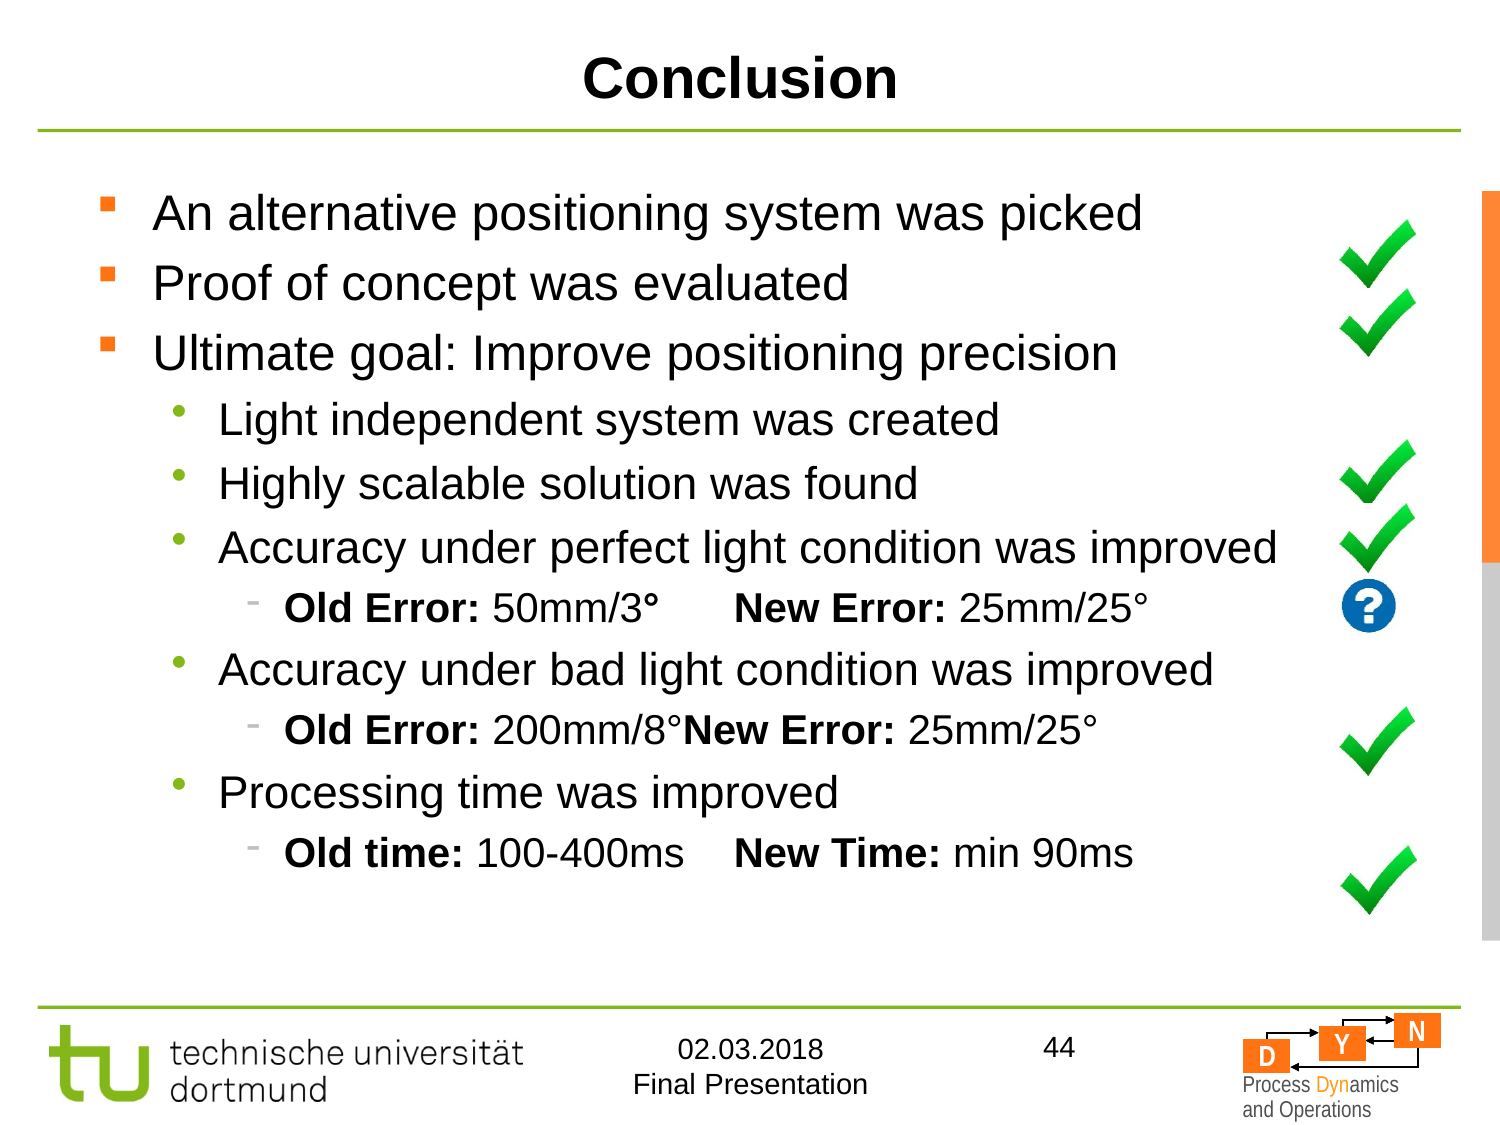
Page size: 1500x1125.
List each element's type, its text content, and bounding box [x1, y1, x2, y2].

title Conclusion [81, 10, 1417, 141]
picture [1338, 439, 1416, 573]
picture [49, 1025, 523, 1102]
picture [1338, 219, 1416, 357]
list An alternative positioning system was picked Proof of concept was evaluated Ultimate goal: Improve positioning precision Light independent system was created Highly scalable solution was found Accuracy under perfect light condition was improved Old Error: 50mm/3° New Error: 25mm/25° Accuracy under bad light condition was improved Old Error: 200mm/8°New Error: 25mm/25° Processing time was improved Old time: 100-400ms New Time: min 90ms [81, 172, 1416, 941]
picture [1339, 845, 1417, 915]
picture [1320, 574, 1416, 638]
picture [1338, 706, 1416, 776]
